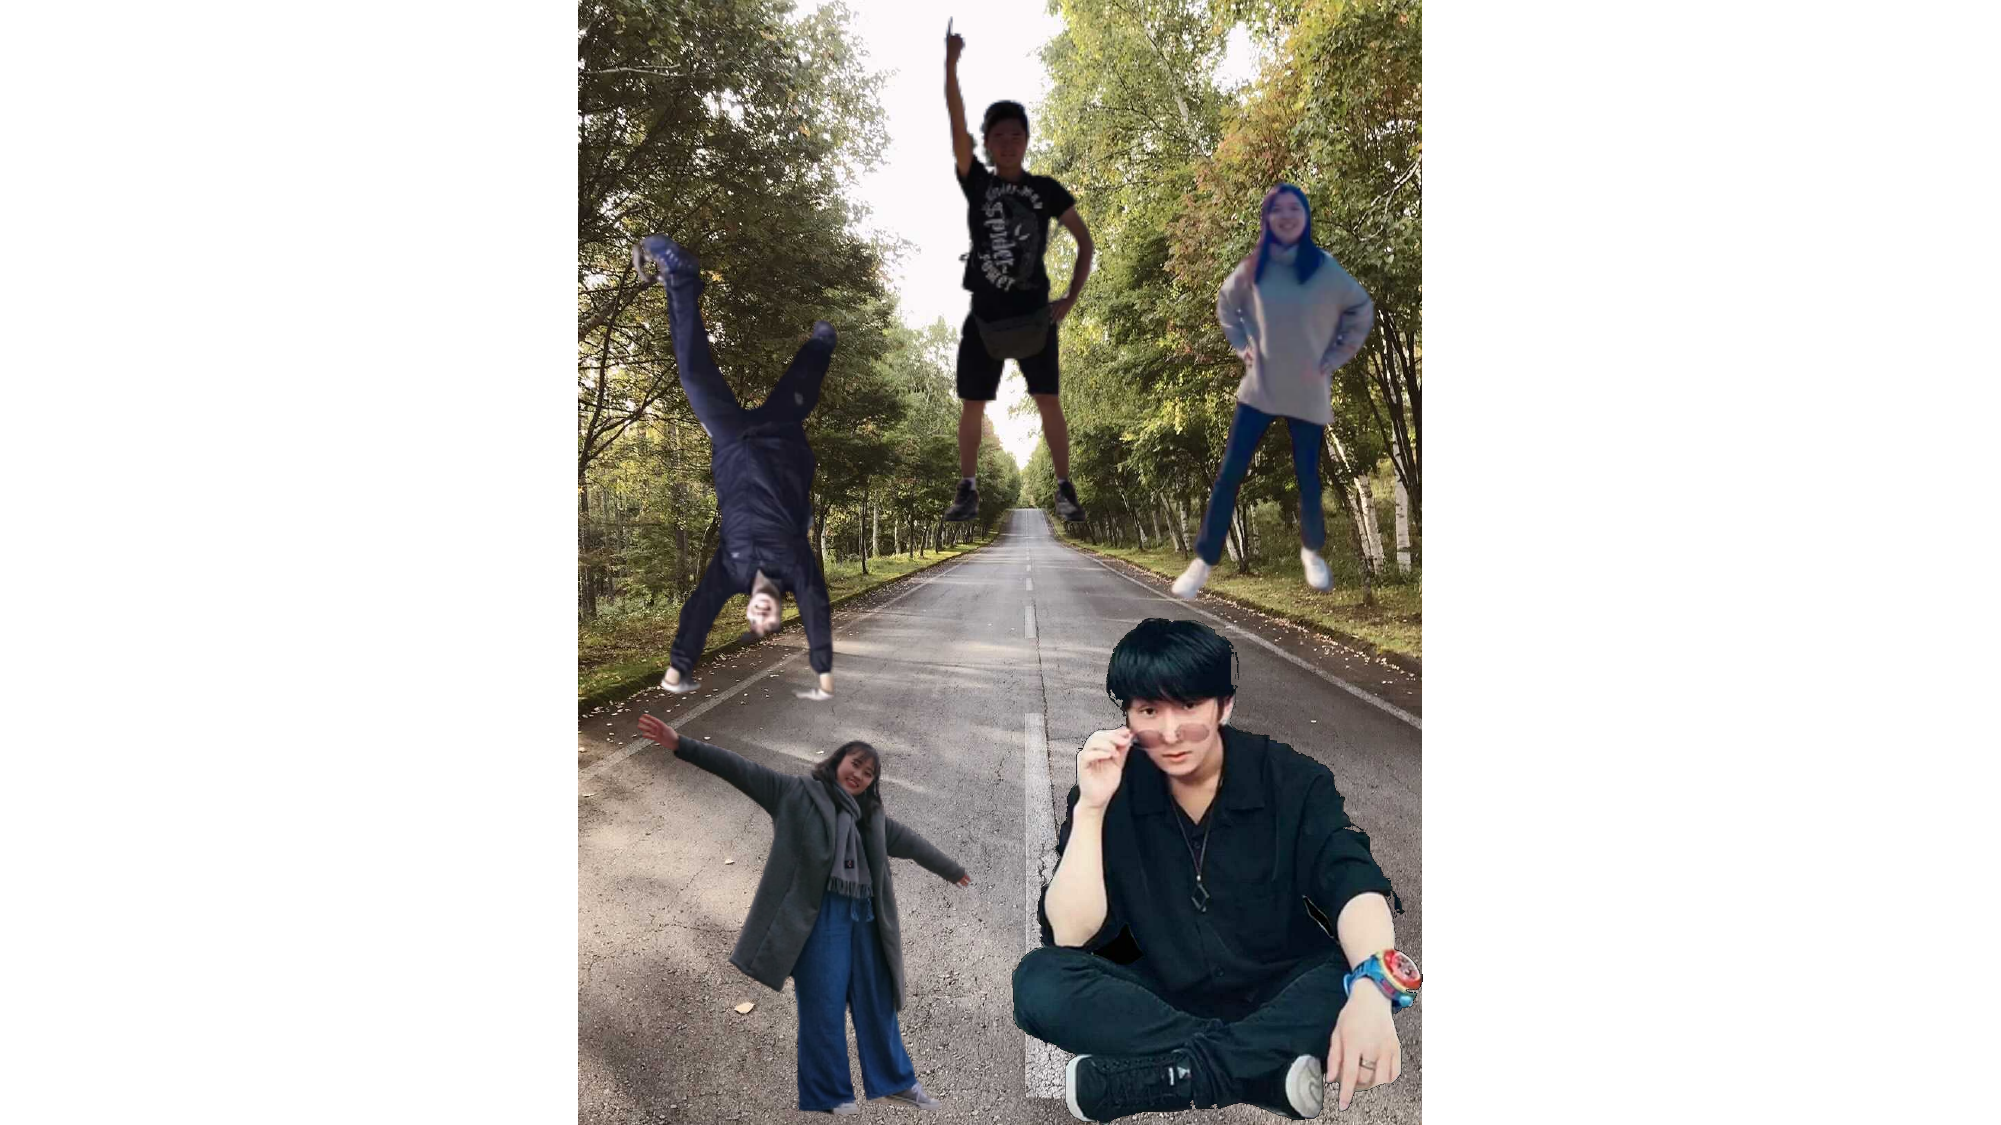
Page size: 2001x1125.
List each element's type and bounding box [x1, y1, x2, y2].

picture [238, 0, 1657, 1125]
